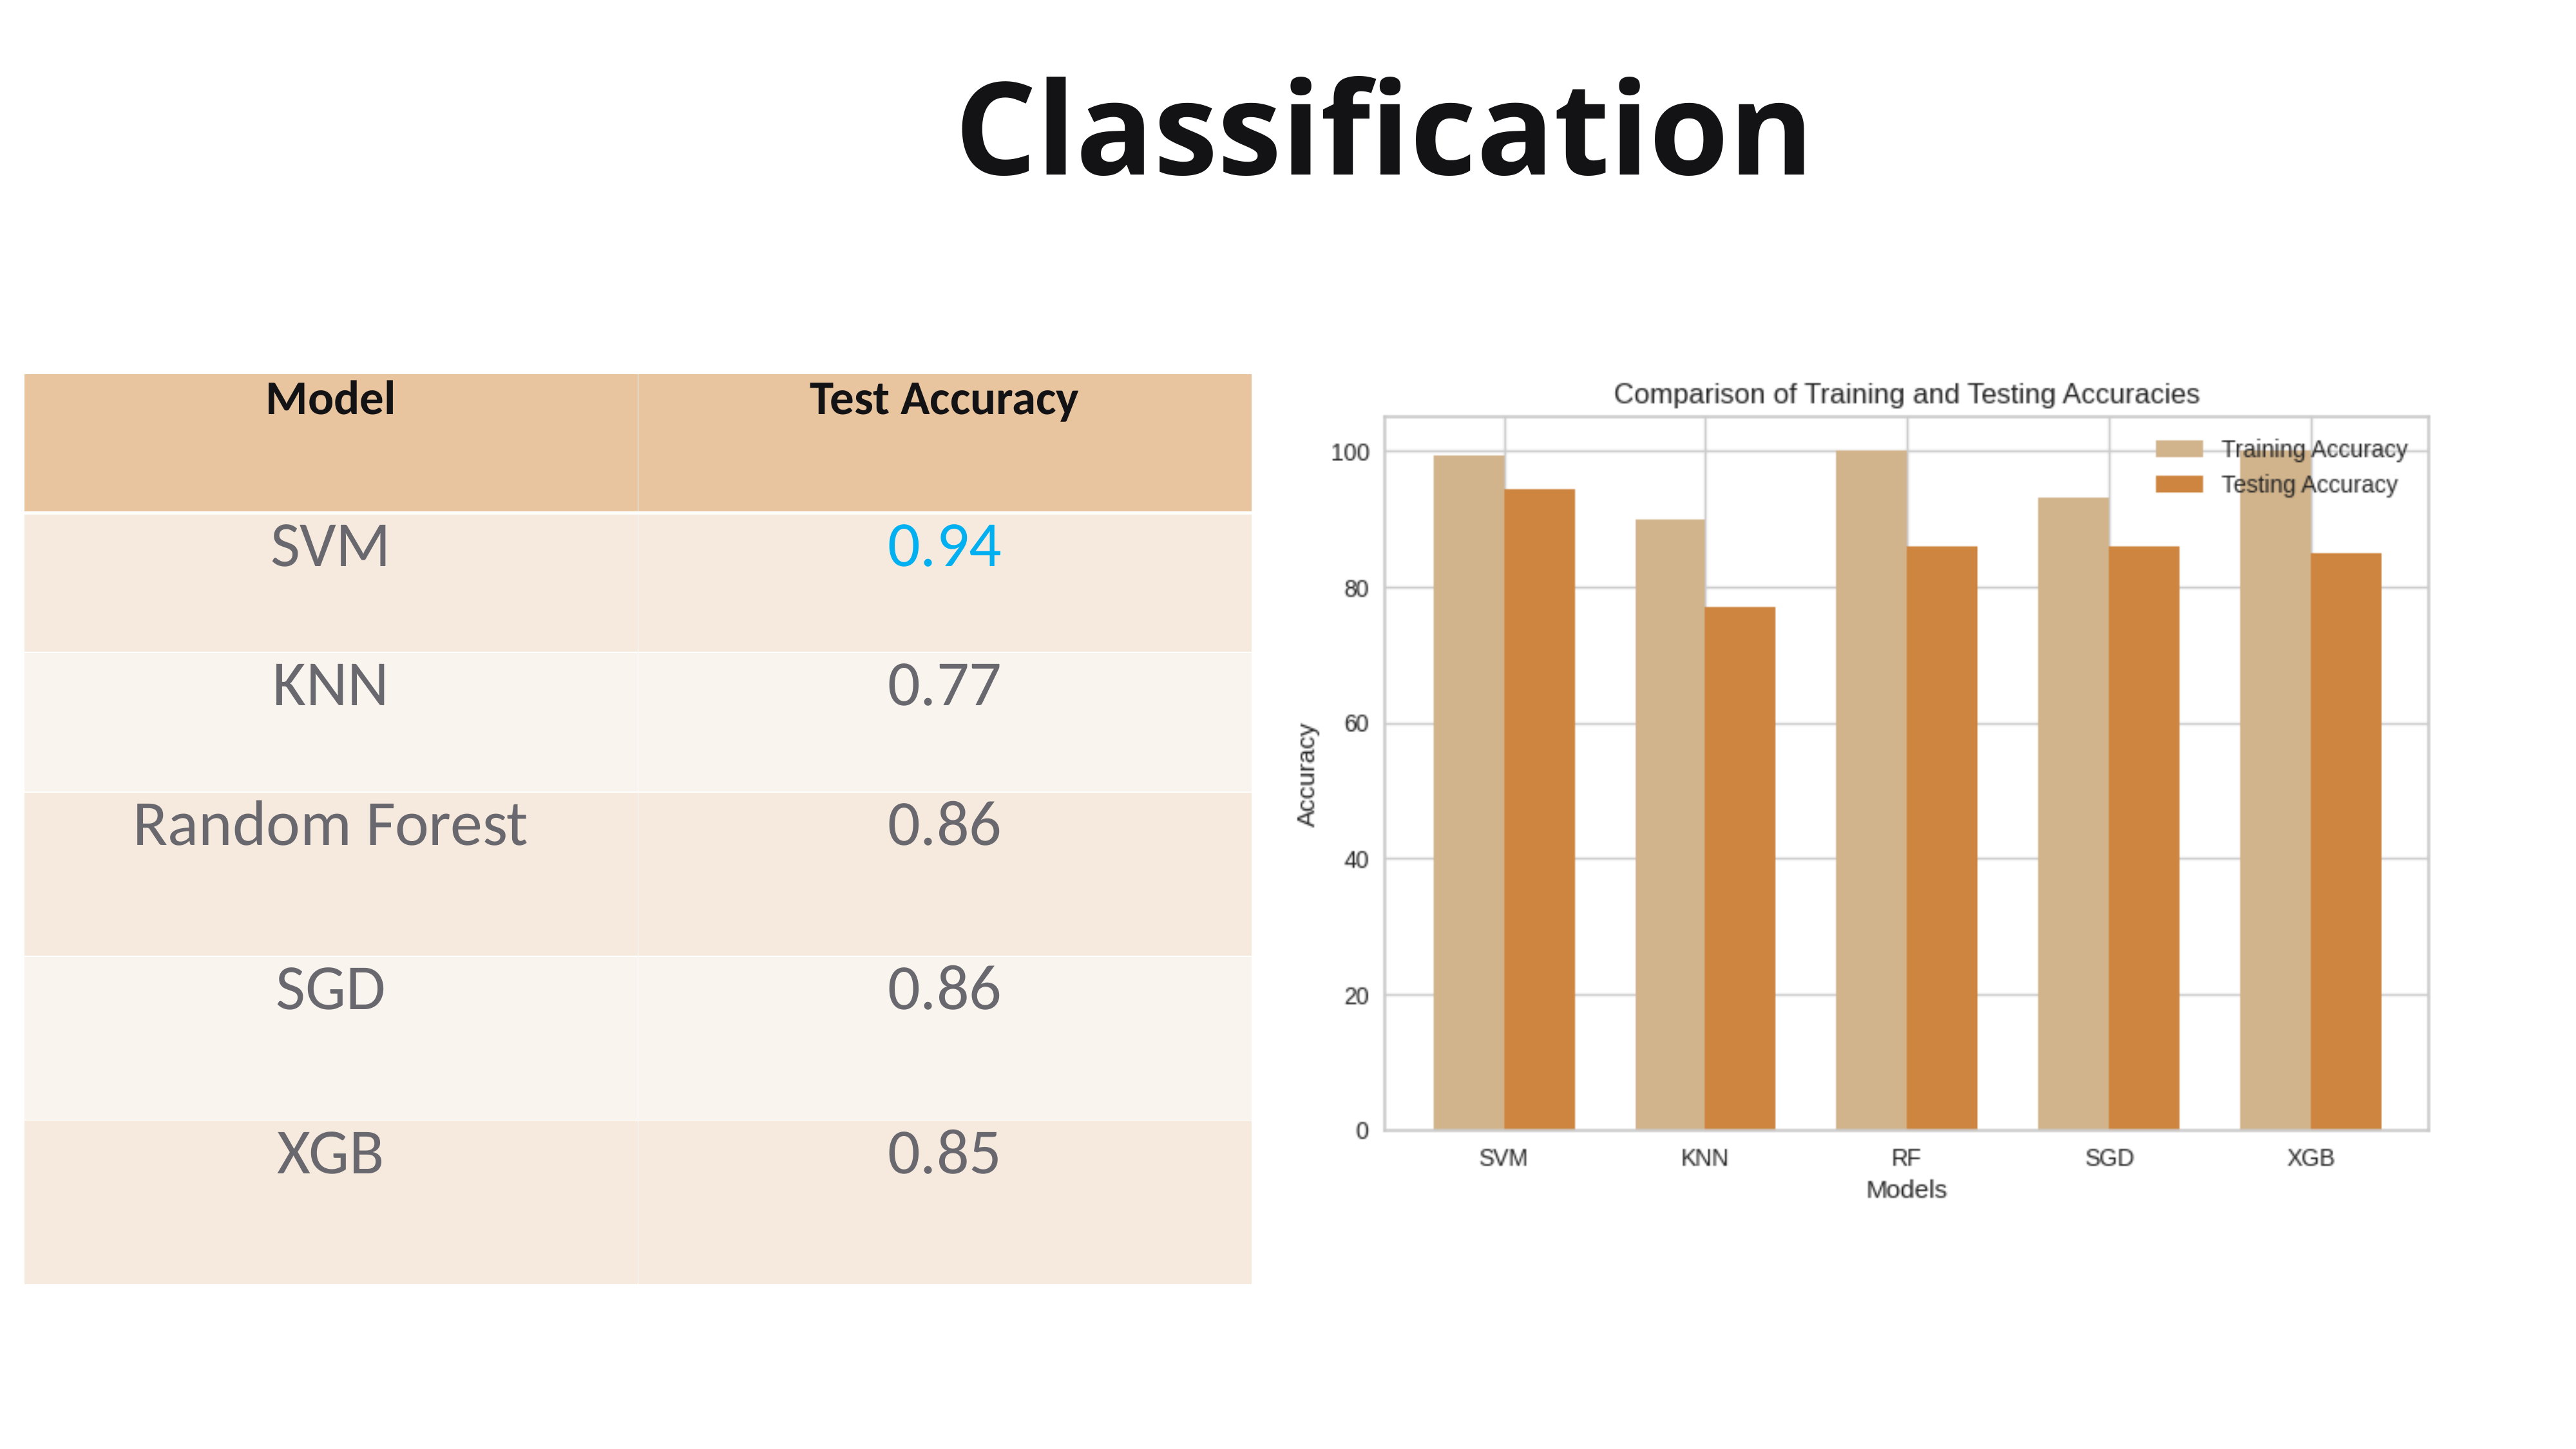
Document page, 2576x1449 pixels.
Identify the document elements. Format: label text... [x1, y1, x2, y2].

table_cell SVM [24, 515, 638, 652]
table_cell XGB [24, 1121, 638, 1284]
table_cell KNN [24, 653, 638, 791]
table_cell SGD [24, 957, 638, 1120]
table_cell 0.85 [638, 1121, 1252, 1284]
table_cell 0.86 [638, 793, 1252, 956]
table_header Model [24, 374, 638, 511]
table_cell Random Forest [24, 793, 638, 956]
picture [1288, 374, 2508, 1224]
table_header Test Accuracy [638, 374, 1252, 511]
table_cell 0.94 [638, 515, 1252, 652]
text_box Classification [945, 71, 2000, 205]
table_cell 0.77 [638, 653, 1252, 791]
table_cell 0.86 [638, 957, 1252, 1120]
